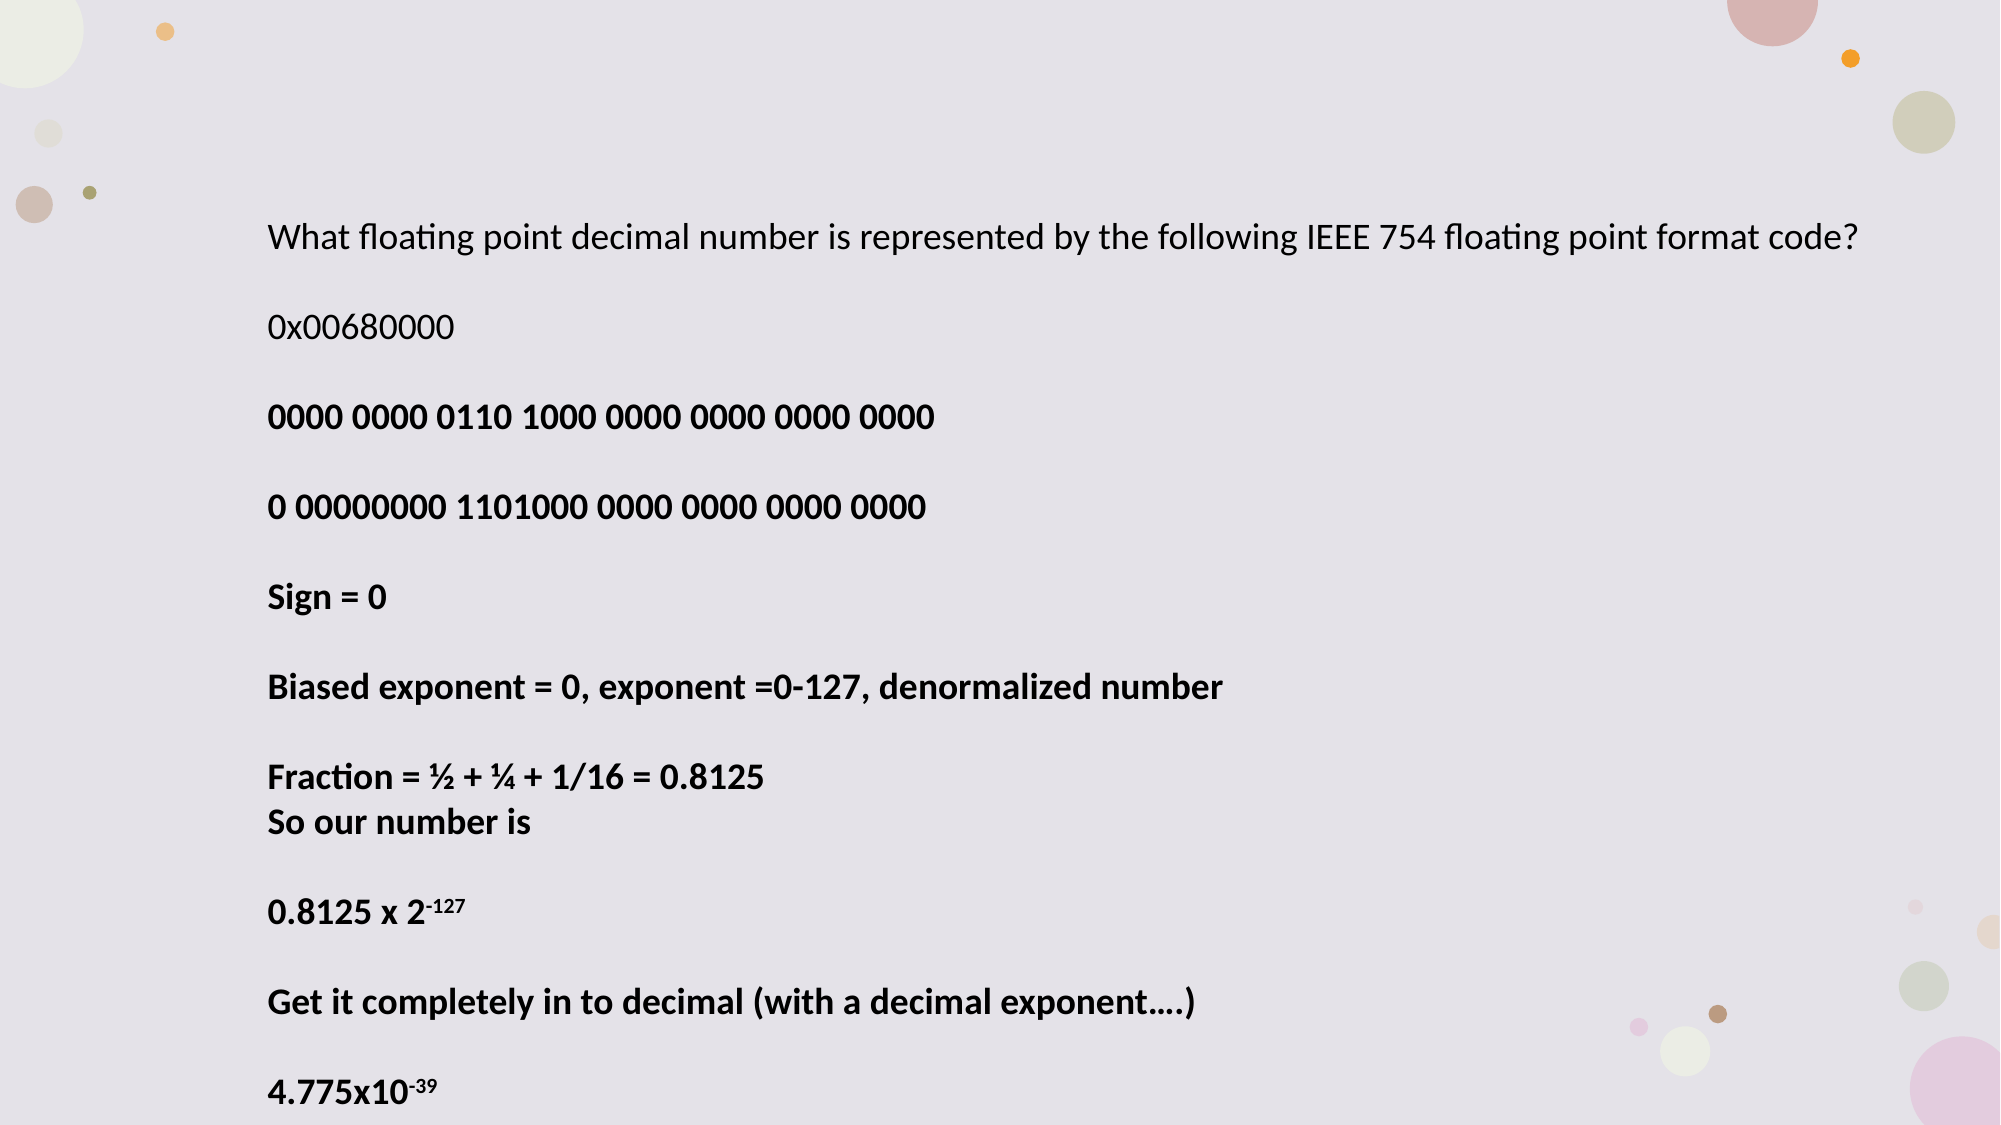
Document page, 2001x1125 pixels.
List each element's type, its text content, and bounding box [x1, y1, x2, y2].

text_box What floating point decimal number is represented by the following IEEE 754 floating point format code? 0x00680000 0000 0000 0110 1000 0000 0000 0000 0000 0 00000000 1101000 0000 0000 0000 0000 Sign = 0 Biased exponent = 0, exponent =0-127, denormalized number Fraction = ½ + ¼ + 1/16 = 0.8125 So our number is 0.8125 x 2-127 Get it completely in to decimal (with a decimal exponent….) 4.775x10-39 [252, 205, 1877, 1120]
